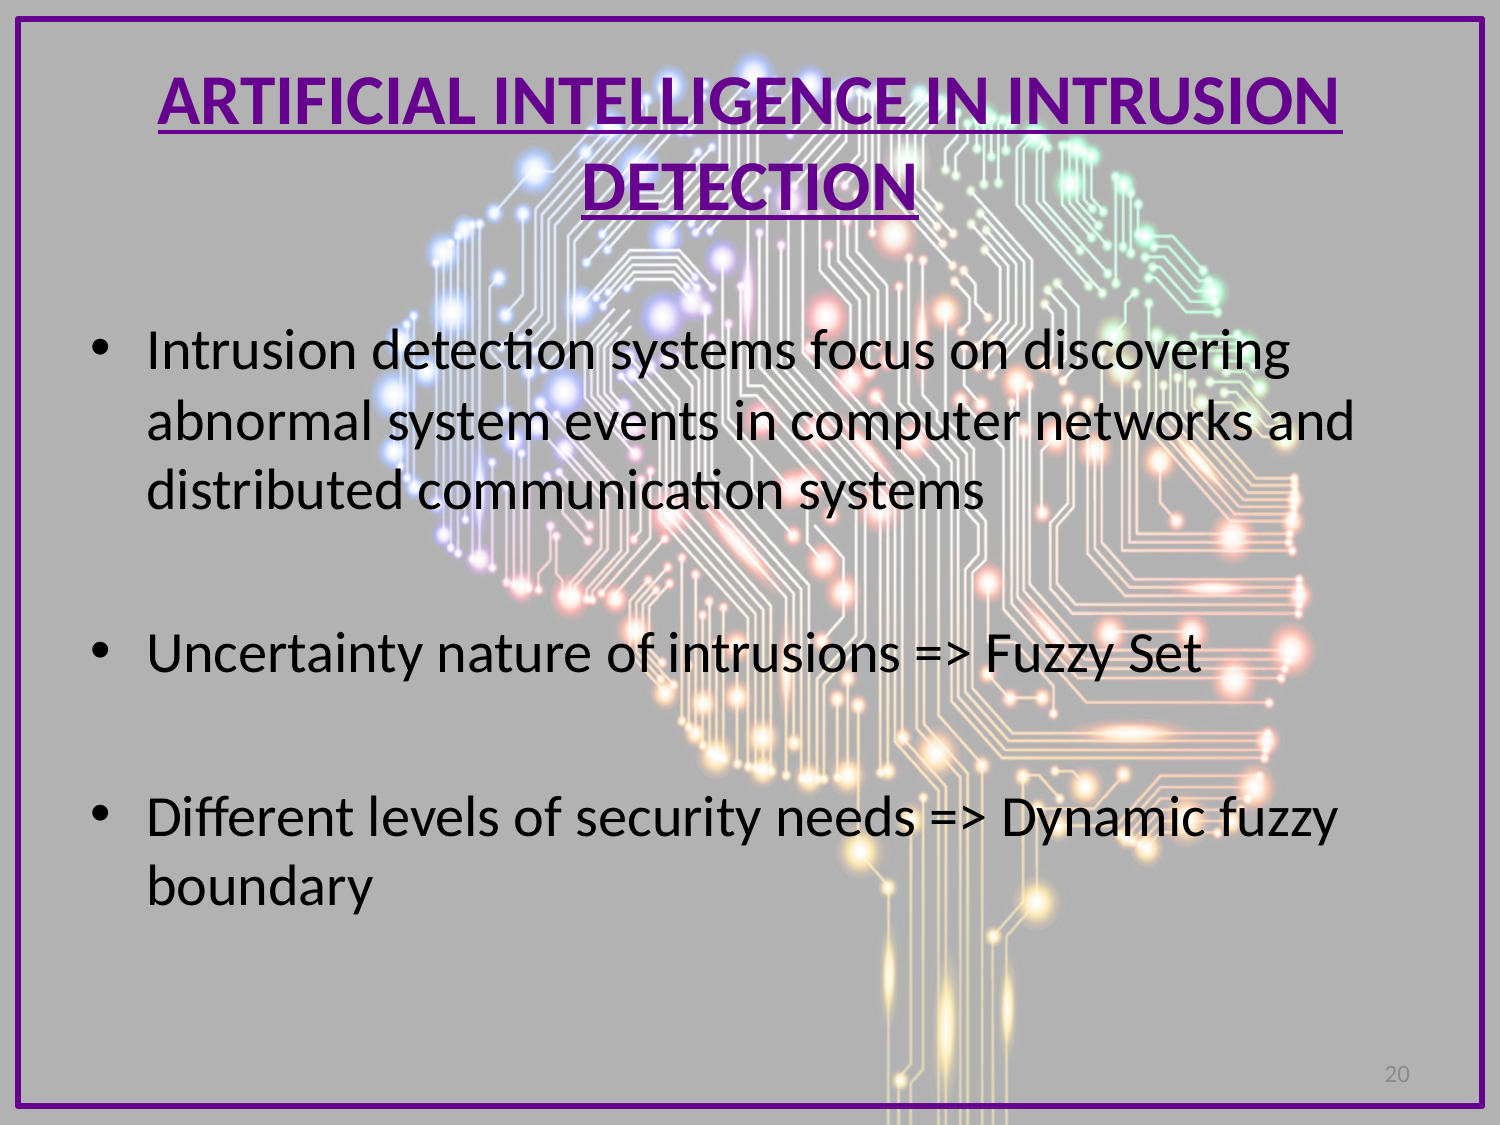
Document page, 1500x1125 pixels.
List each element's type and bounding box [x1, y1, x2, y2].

text_box [16, 17, 1484, 1108]
